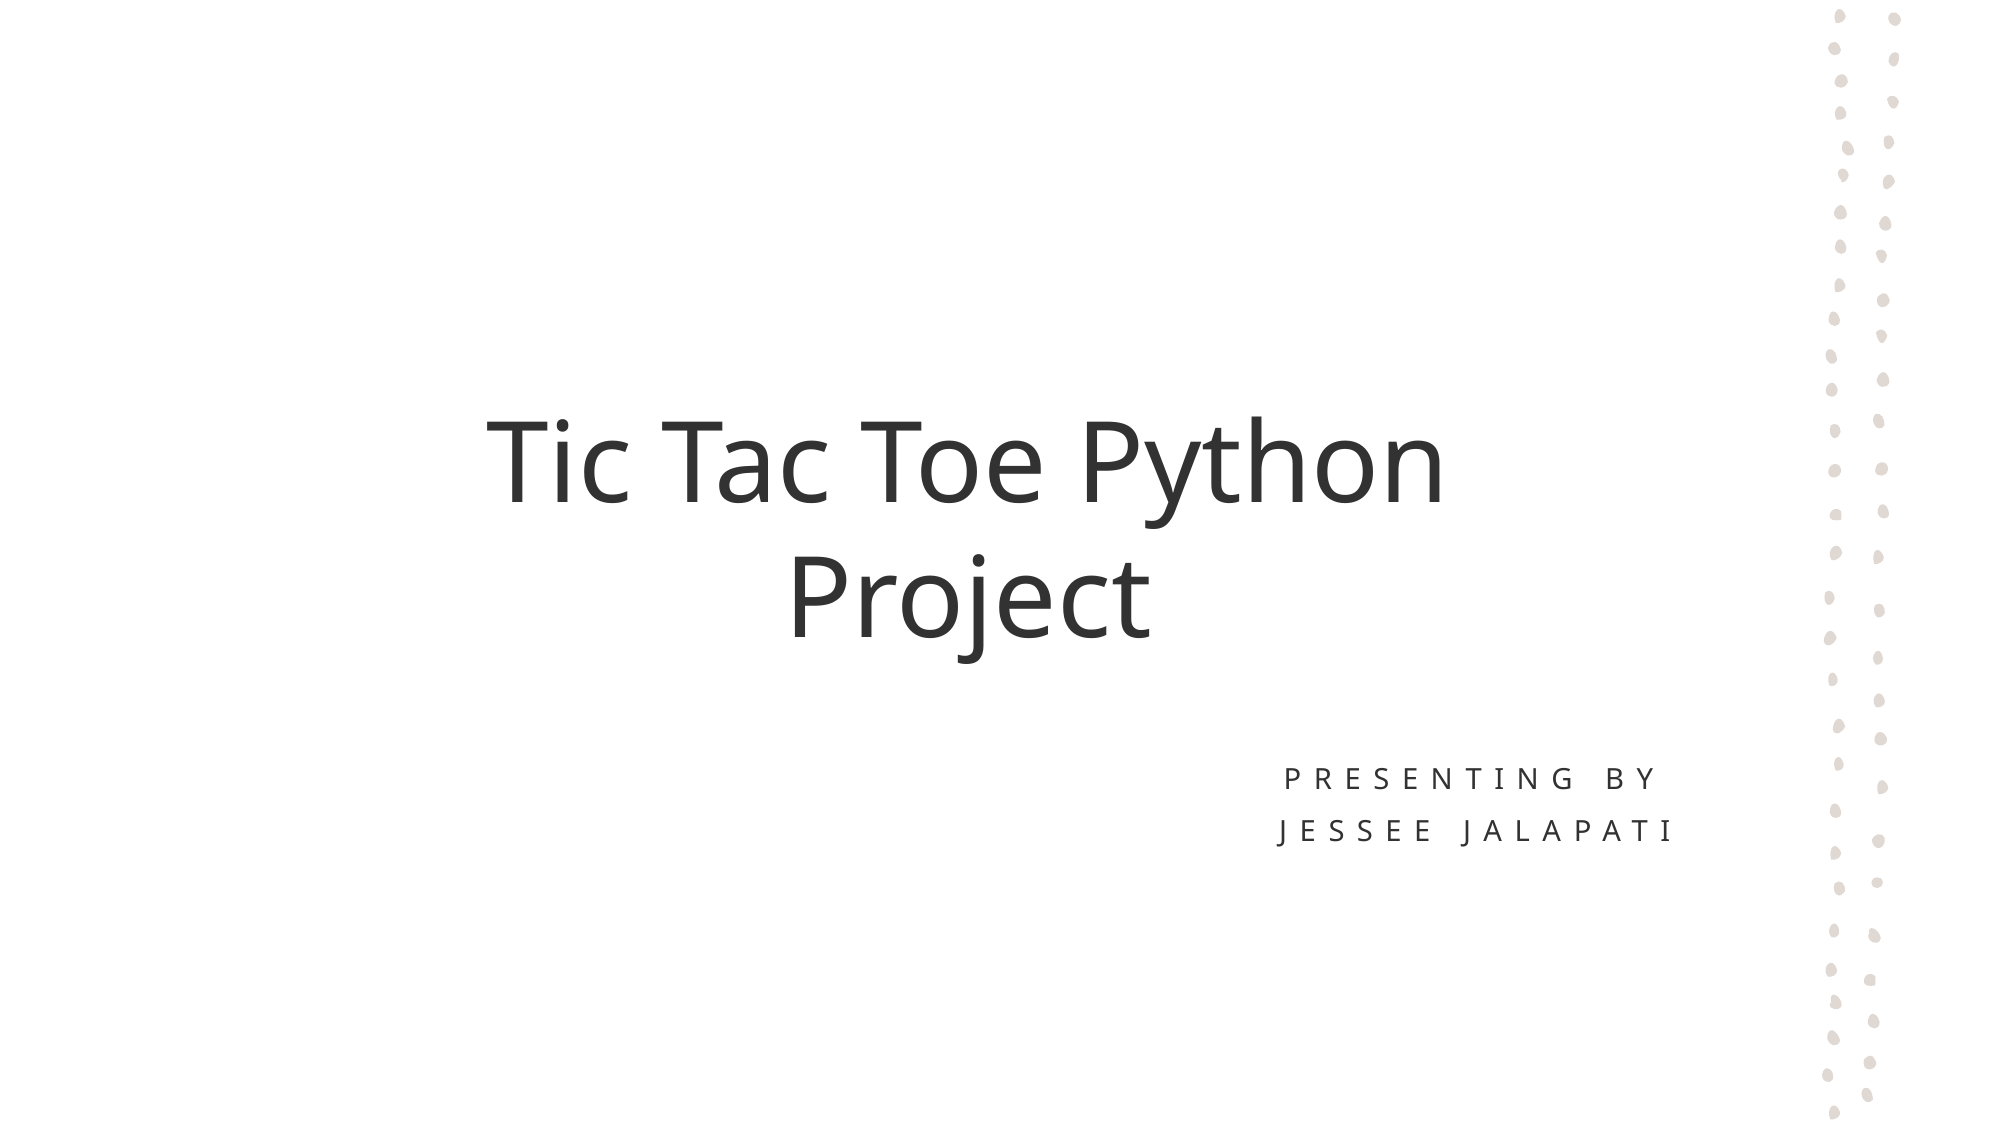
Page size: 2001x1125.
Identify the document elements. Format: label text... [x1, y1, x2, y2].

title Tic Tac Toe Python Project [280, 161, 1656, 668]
subtitle Presenting by Jessee Jalapati [1226, 735, 1723, 927]
